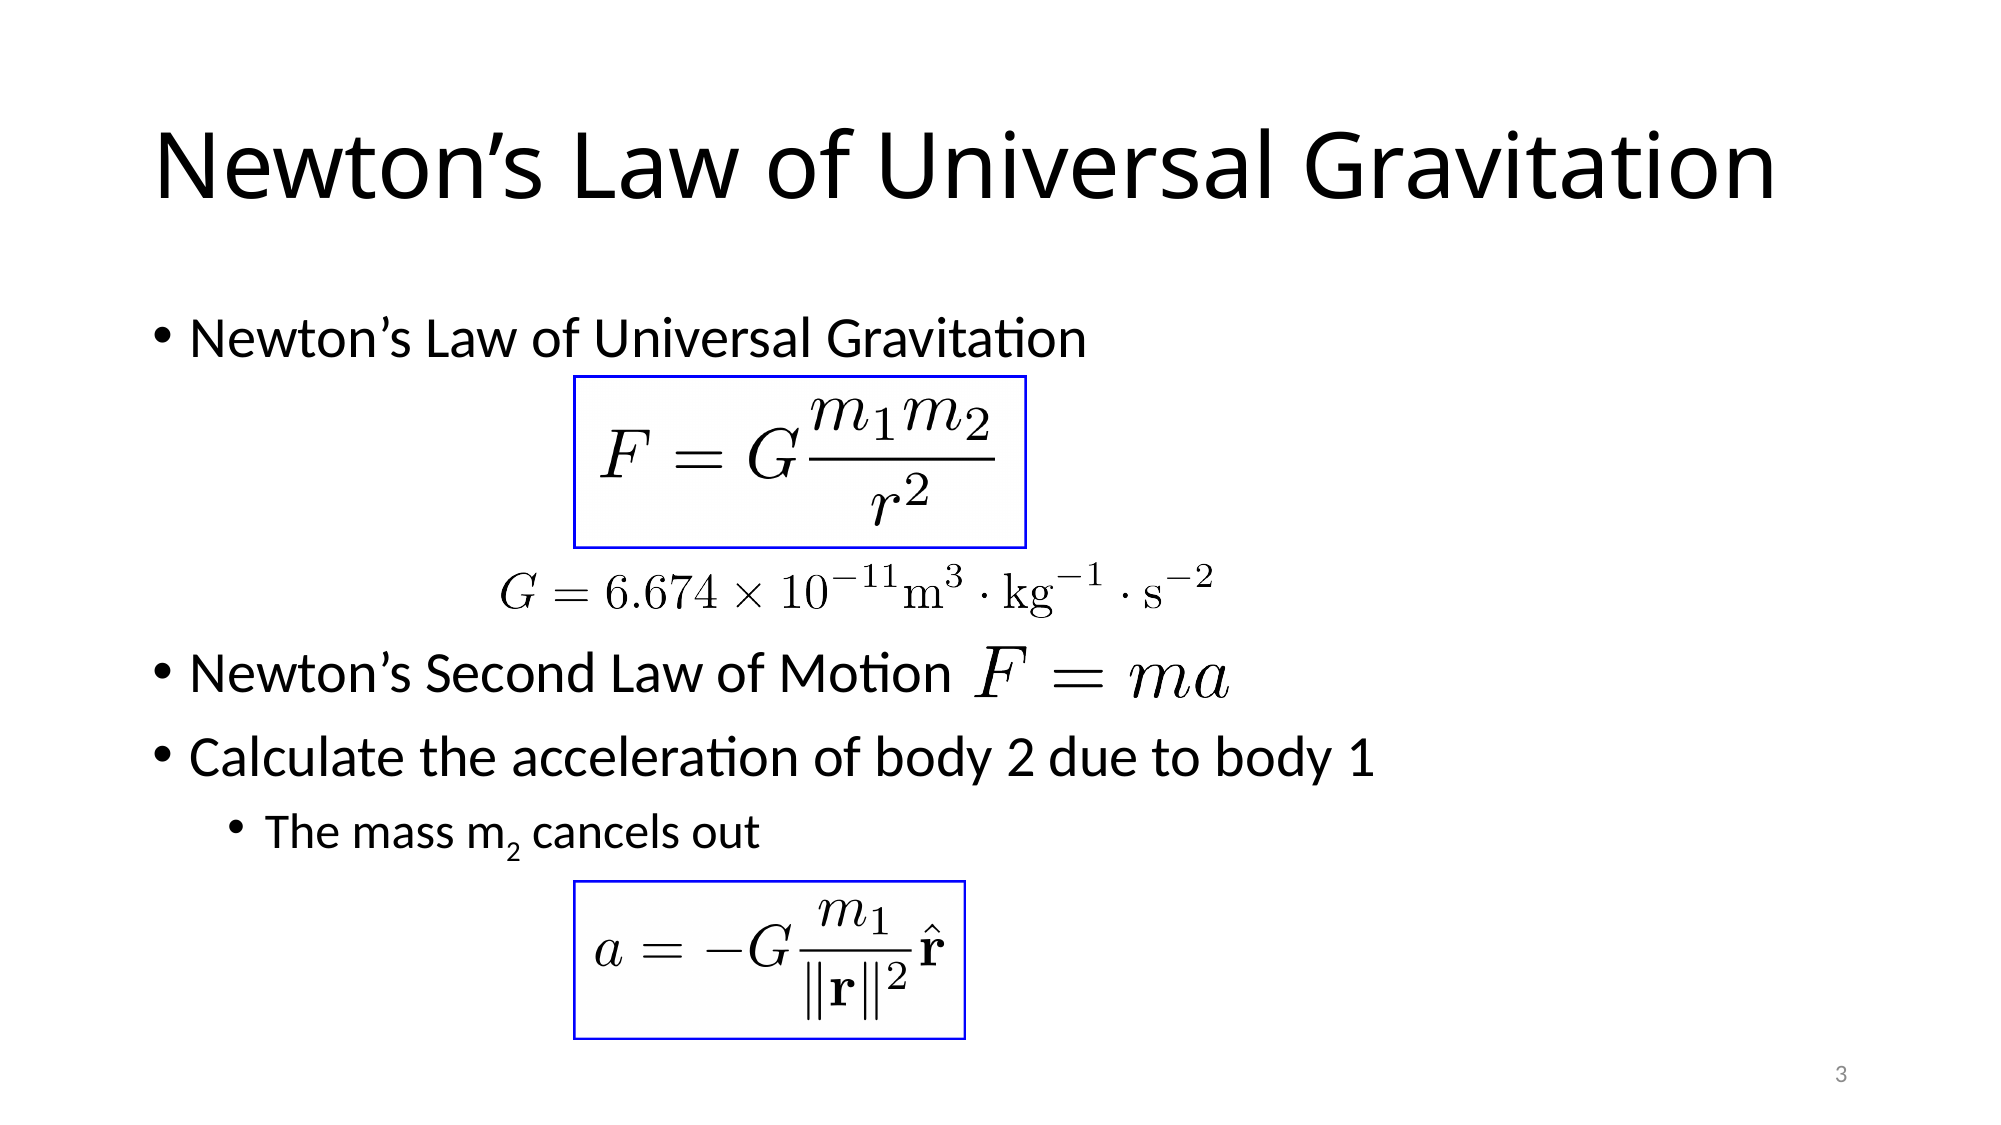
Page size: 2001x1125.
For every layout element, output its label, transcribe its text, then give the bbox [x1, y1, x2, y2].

slide_number 3 [1412, 1042, 1863, 1103]
picture [973, 646, 1229, 698]
picture [501, 562, 1212, 618]
picture [573, 880, 966, 1040]
list Newton’s Law of Universal Gravitation Newton’s Second Law of Motion Calculate the acceleration of body 2 due to body 1 The mass m2 cancels out [137, 299, 1863, 1014]
title Newton’s Law of Universal Gravitation [137, 59, 1863, 278]
picture [573, 374, 1027, 549]
